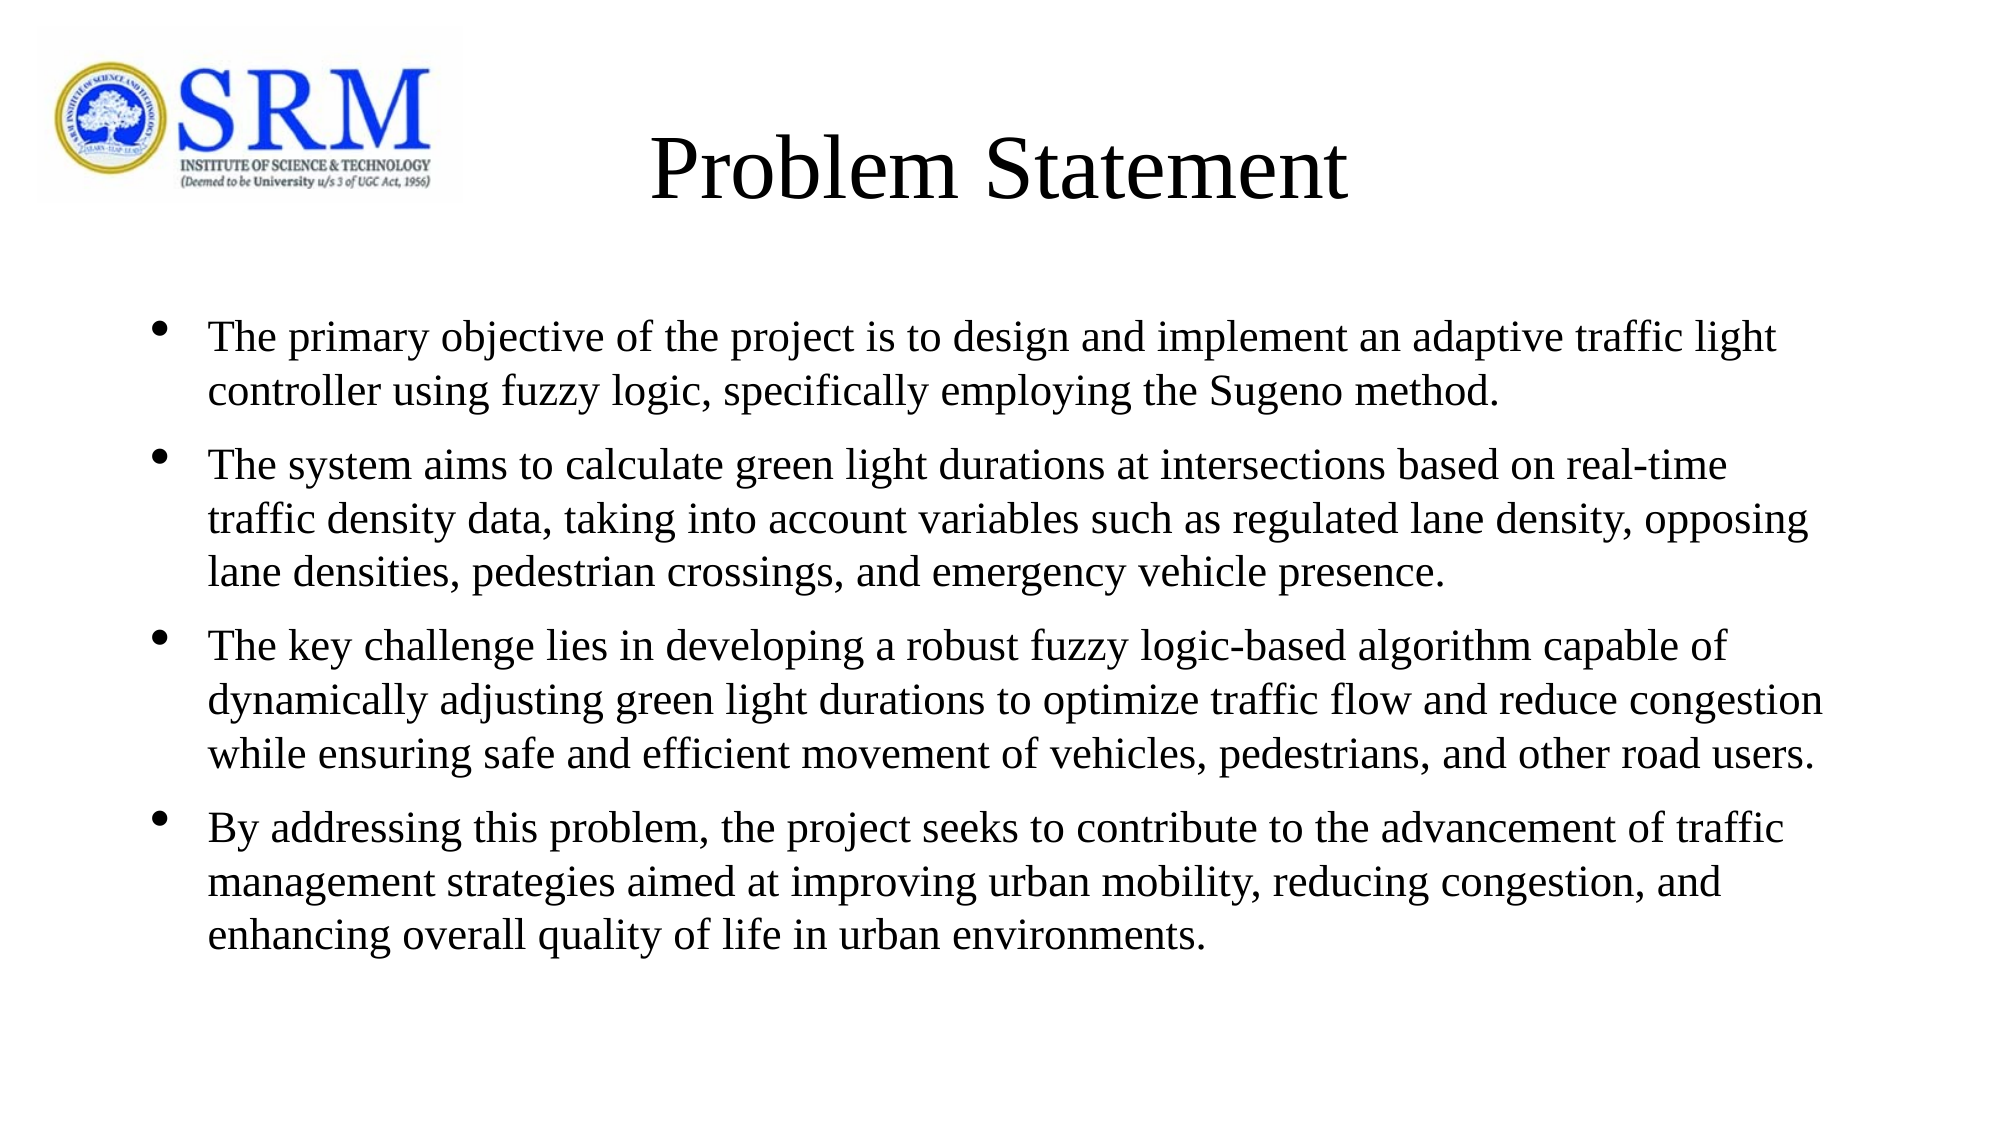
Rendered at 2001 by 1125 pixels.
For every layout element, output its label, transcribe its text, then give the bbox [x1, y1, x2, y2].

picture [37, 26, 463, 203]
title Problem Statement [137, 59, 1863, 278]
list The primary objective of the project is to design and implement an adaptive traffic light controller using fuzzy logic, specifically employing the Sugeno method. The system aims to calculate green light durations at intersections based on real-time traffic density data, taking into account variables such as regulated lane density, opposing lane densities, pedestrian crossings, and emergency vehicle presence. The key challenge lies in developing a robust fuzzy logic-based algorithm capable of dynamically adjusting green light durations to optimize traffic flow and reduce congestion while ensuring safe and efficient movement of vehicles, pedestrians, and other road users. By addressing this problem, the project seeks to contribute to the advancement of traffic management strategies aimed at improving urban mobility, reducing congestion, and enhancing overall quality of life in urban environments. [137, 299, 1863, 1014]
